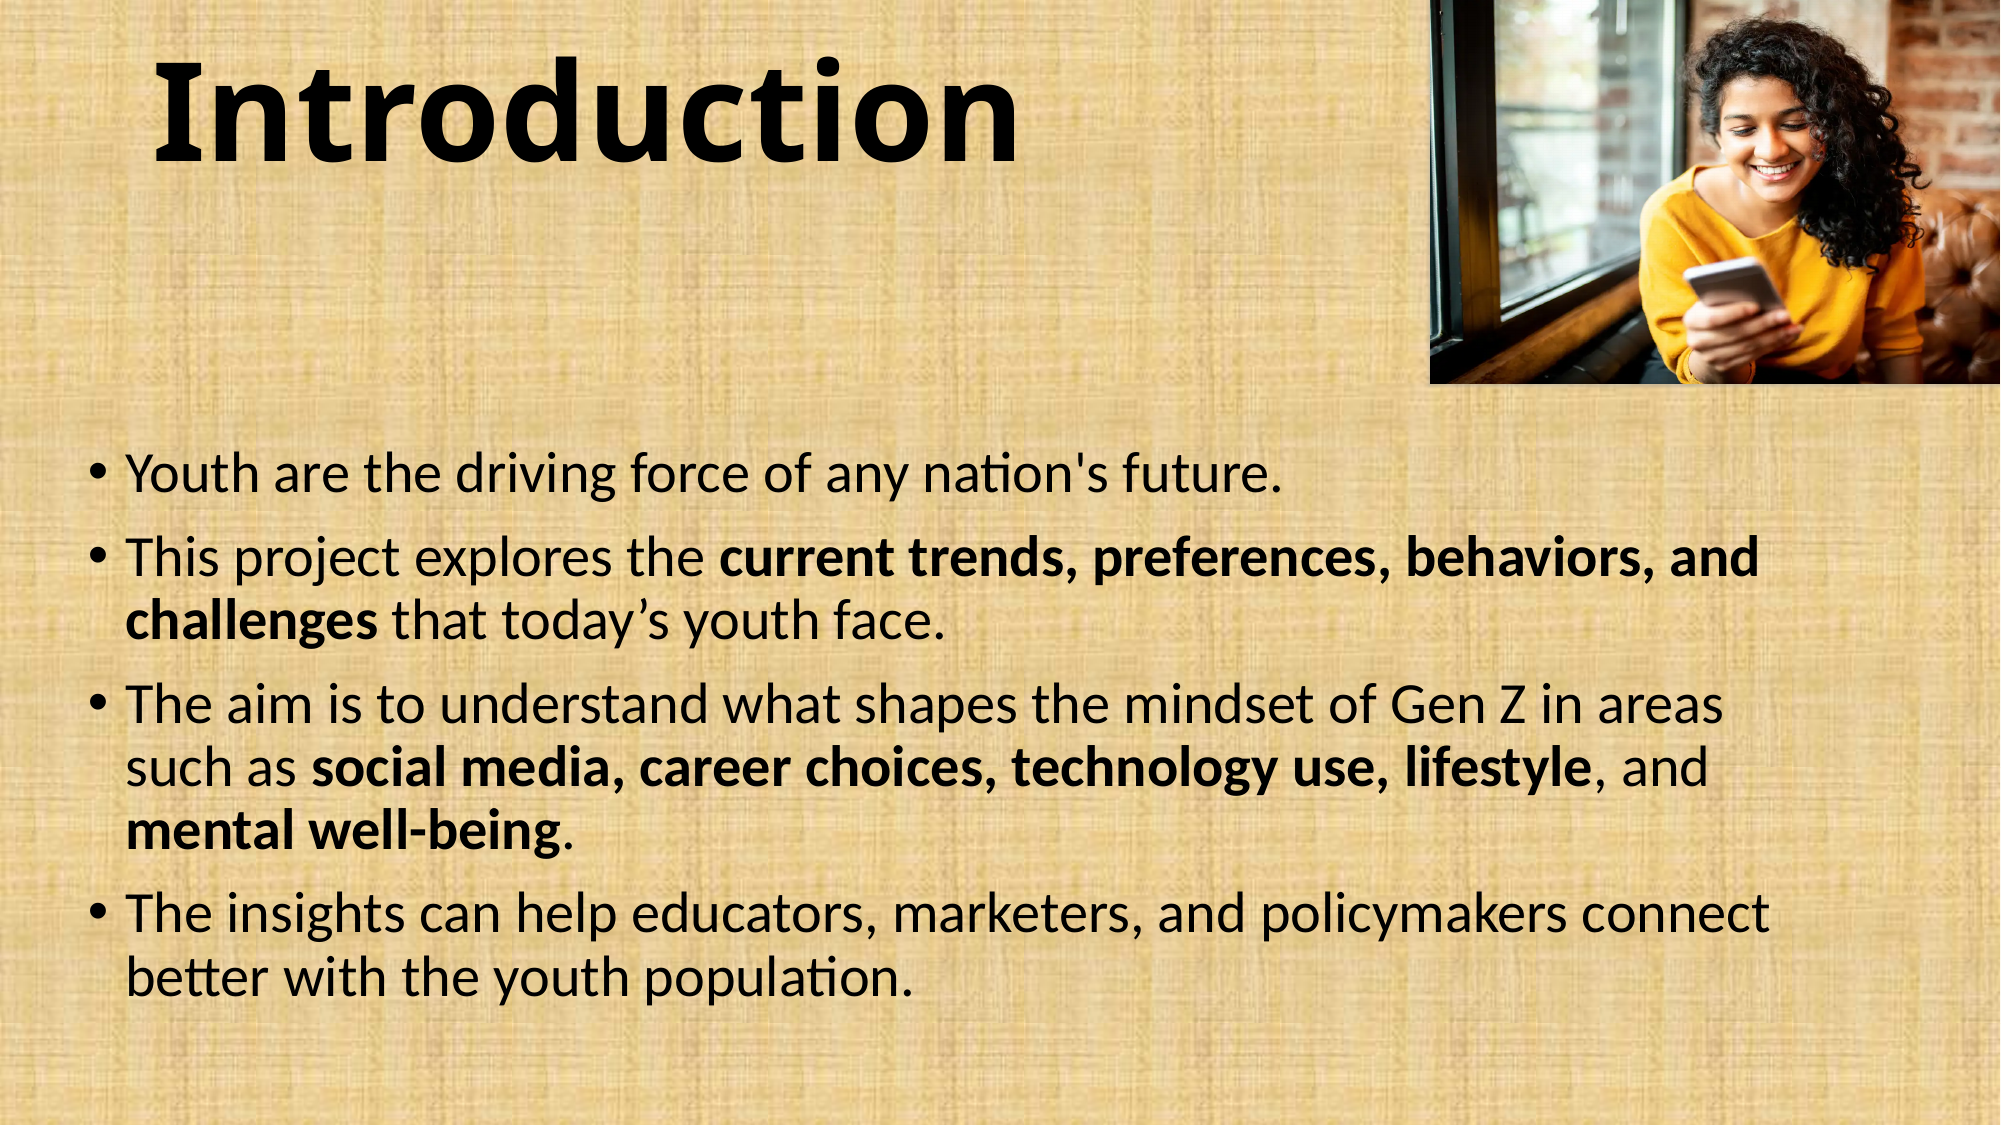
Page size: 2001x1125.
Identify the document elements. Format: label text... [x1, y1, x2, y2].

list Youth are the driving force of any nation's future. This project explores the current trends, preferences, behaviors, and challenges that today’s youth face. The aim is to understand what shapes the mindset of Gen Z in areas such as social media, career choices, technology use, lifestyle, and mental well-being. The insights can help educators, marketers, and policymakers connect better with the youth population. [72, 434, 1798, 1125]
picture [0, 0, 2001, 1125]
title Introduction [137, 59, 1426, 175]
